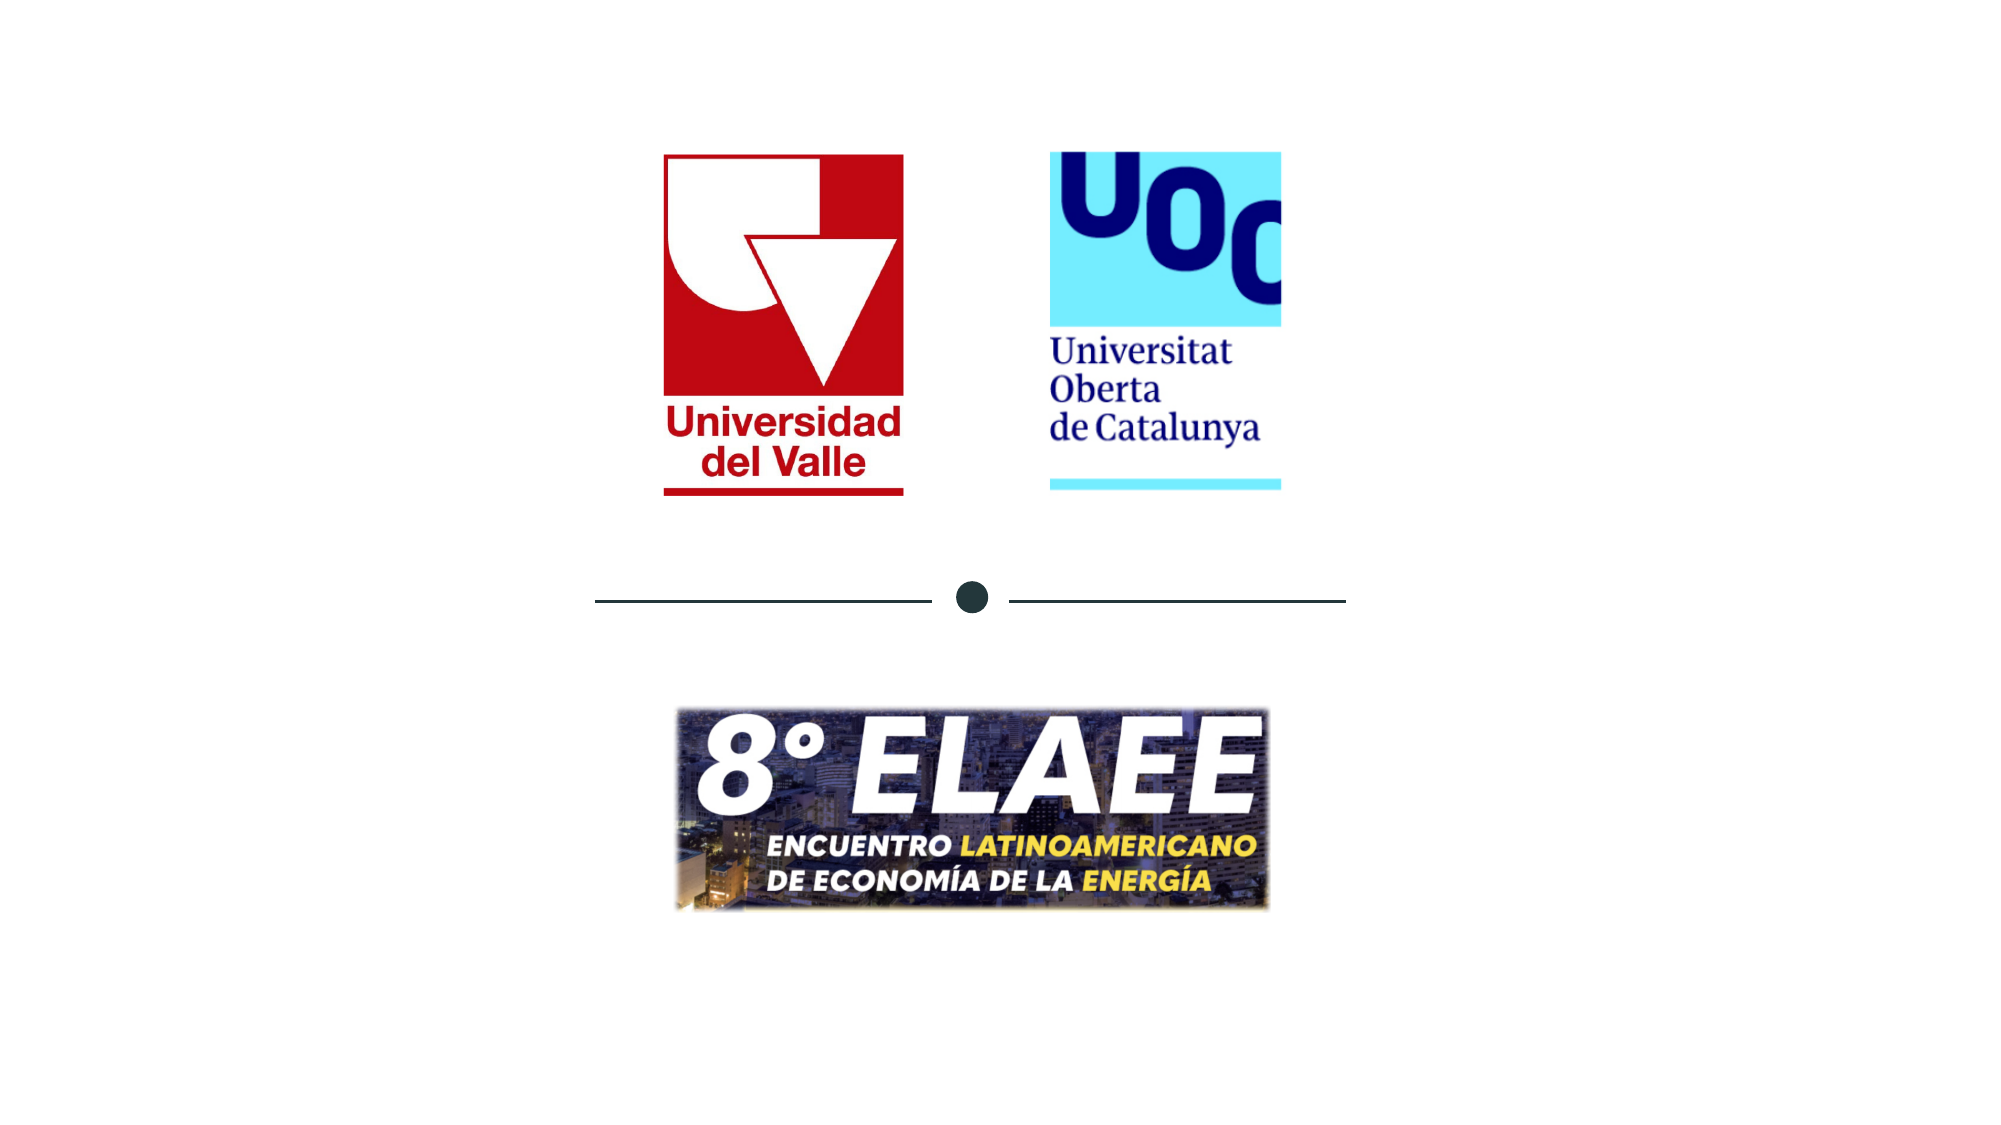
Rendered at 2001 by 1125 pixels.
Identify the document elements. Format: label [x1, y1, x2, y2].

picture [646, 138, 920, 508]
picture [673, 705, 1271, 913]
text_box [956, 581, 989, 614]
picture [1038, 150, 1298, 496]
